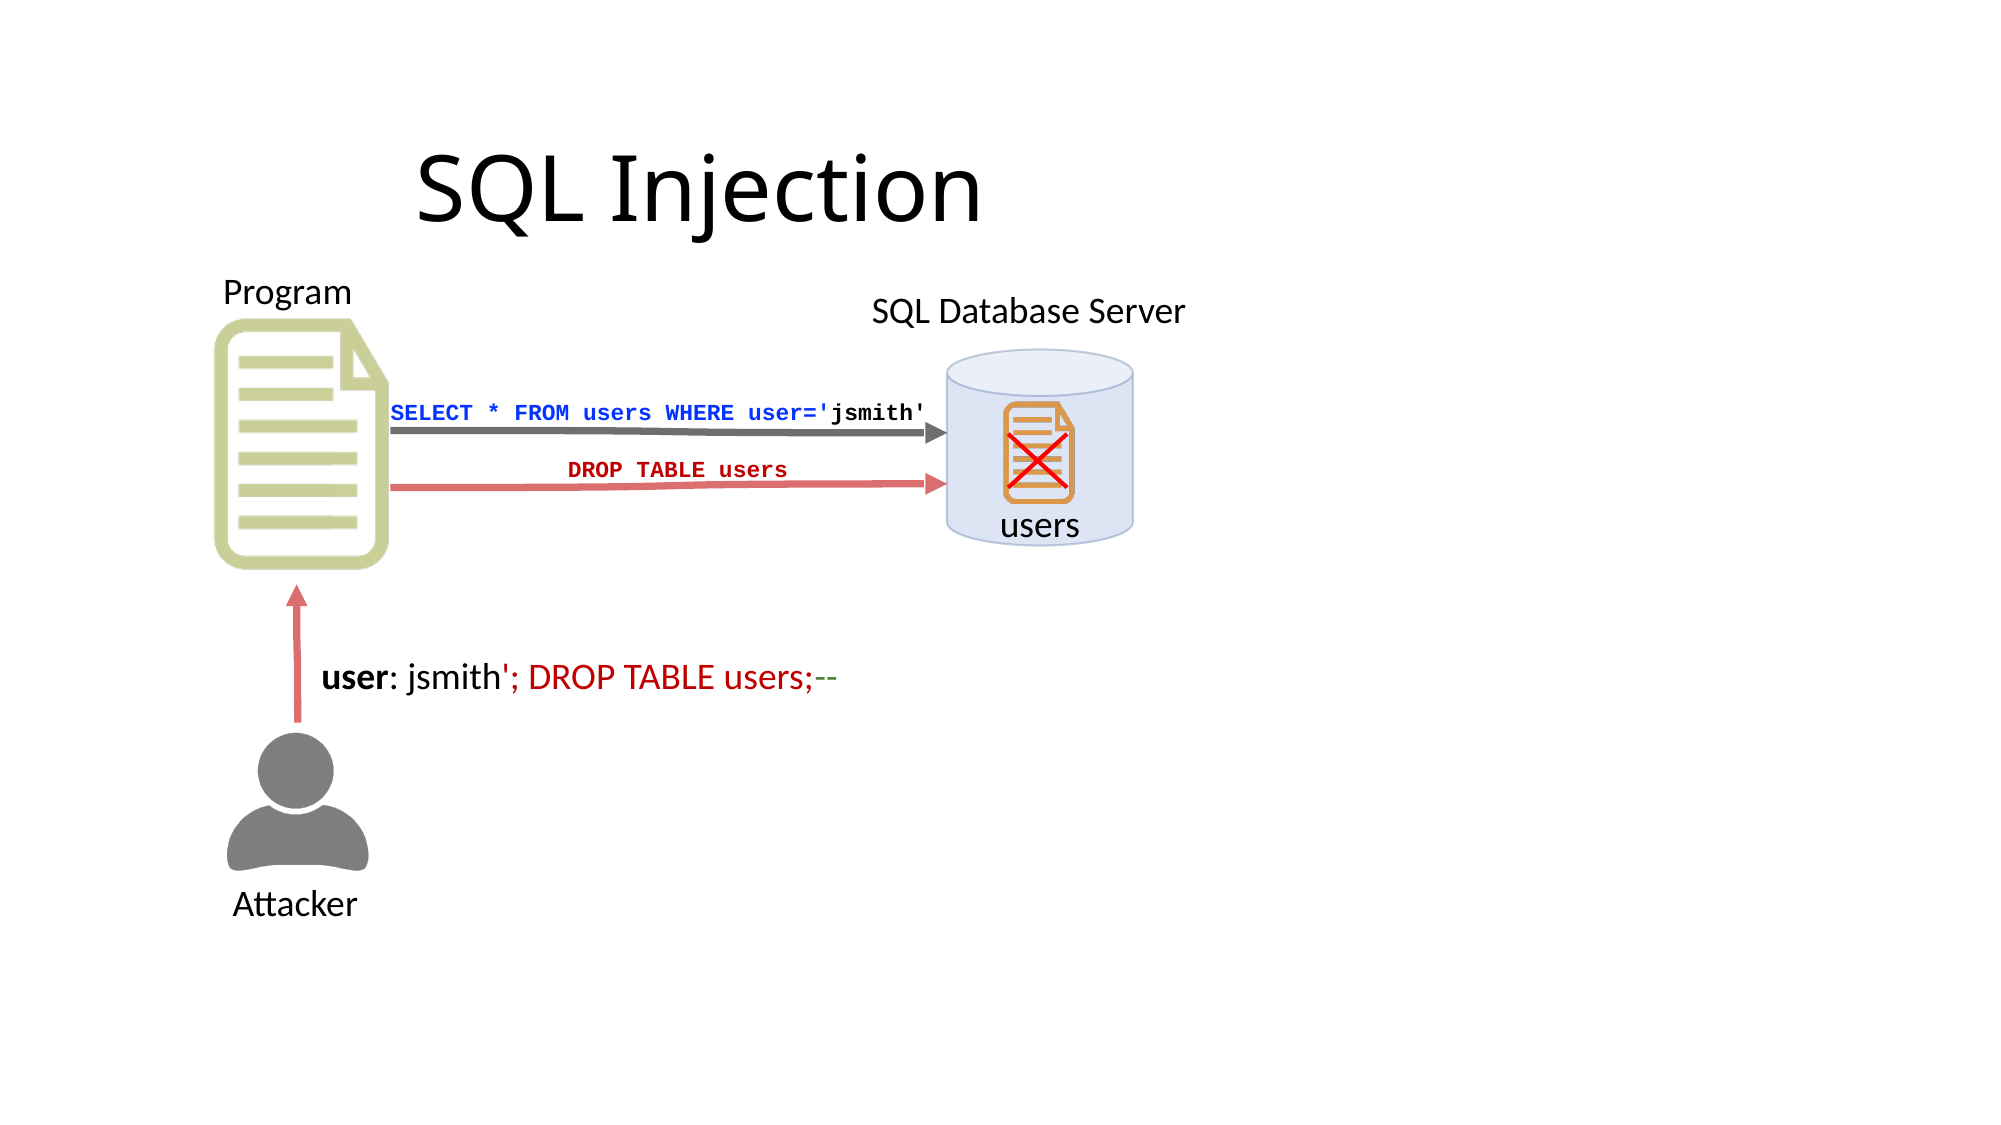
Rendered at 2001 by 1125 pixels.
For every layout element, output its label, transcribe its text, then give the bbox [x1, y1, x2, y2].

title SQL Injection [401, 83, 2000, 301]
text_box users [985, 492, 1096, 553]
text_box SQL Database Server [857, 278, 1202, 339]
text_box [217, 722, 391, 977]
text_box user: jsmith'; DROP TABLE users;-- [306, 644, 853, 705]
picture [184, 311, 409, 585]
text_box SELECT * FROM users WHERE user='jsmith' [409, 433, 945, 478]
text_box SELECT * FROM users WHERE user='jsmith' [409, 389, 945, 430]
text_box Program [208, 259, 368, 311]
picture [997, 398, 1083, 504]
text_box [1008, 433, 1067, 488]
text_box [390, 483, 948, 488]
text_box [945, 348, 1134, 543]
text_box DROP TABLE users [553, 447, 803, 483]
